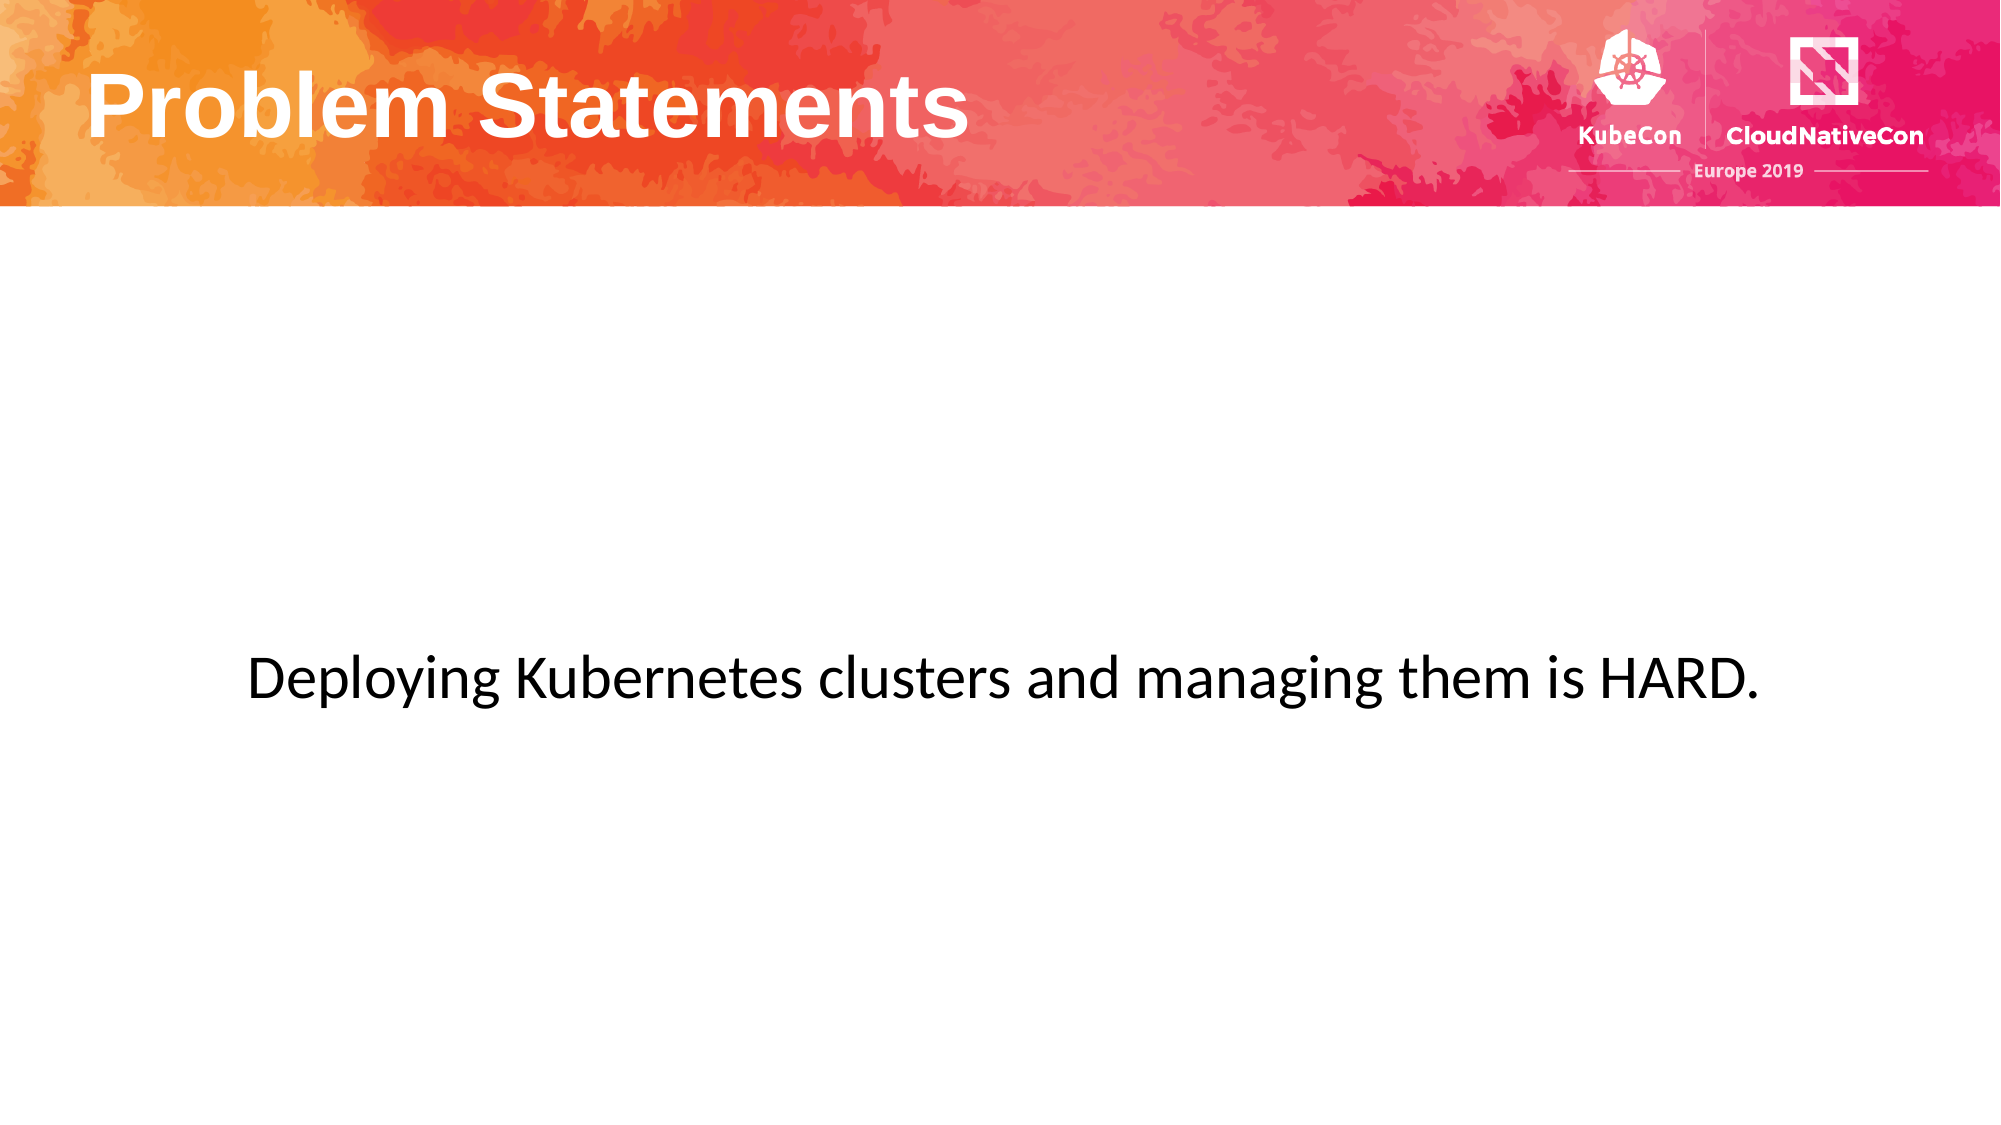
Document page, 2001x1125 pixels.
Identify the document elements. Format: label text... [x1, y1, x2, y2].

title Problem Statements [70, 0, 1796, 217]
text_box Deploying Kubernetes clusters and managing them is HARD. [47, 258, 1965, 1089]
picture [0, 0, 2000, 1125]
